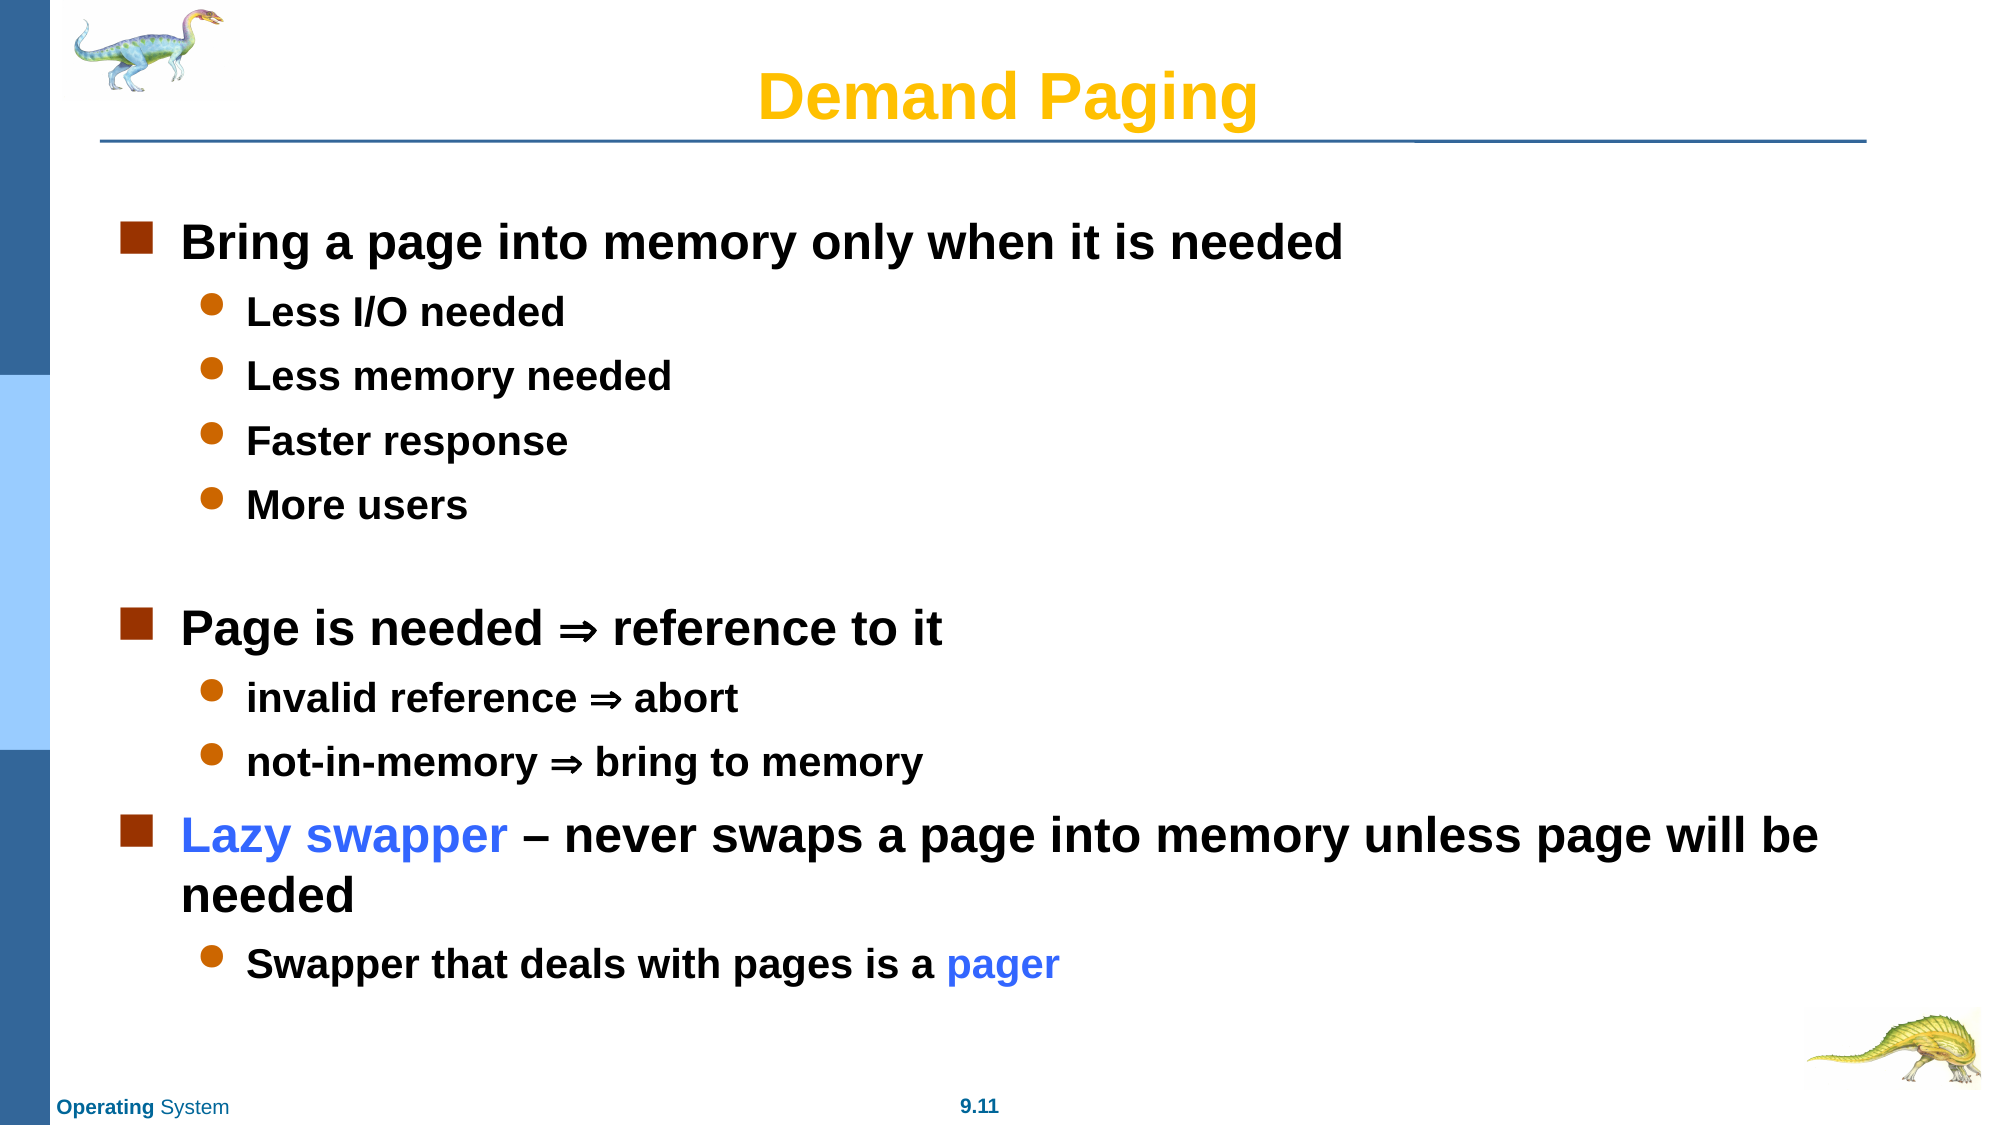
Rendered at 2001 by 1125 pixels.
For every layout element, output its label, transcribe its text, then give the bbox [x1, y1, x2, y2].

title Demand Paging [99, 45, 1900, 141]
list Bring a page into memory only when it is needed Less I/O needed Less memory needed Faster response More users Page is needed  reference to it invalid reference  abort not-in-memory  bring to memory Lazy swapper – never swaps a page into memory unless page will be needed Swapper that deals with pages is a pager [109, 202, 1910, 946]
picture [62, 0, 240, 101]
picture [1804, 1007, 1982, 1090]
